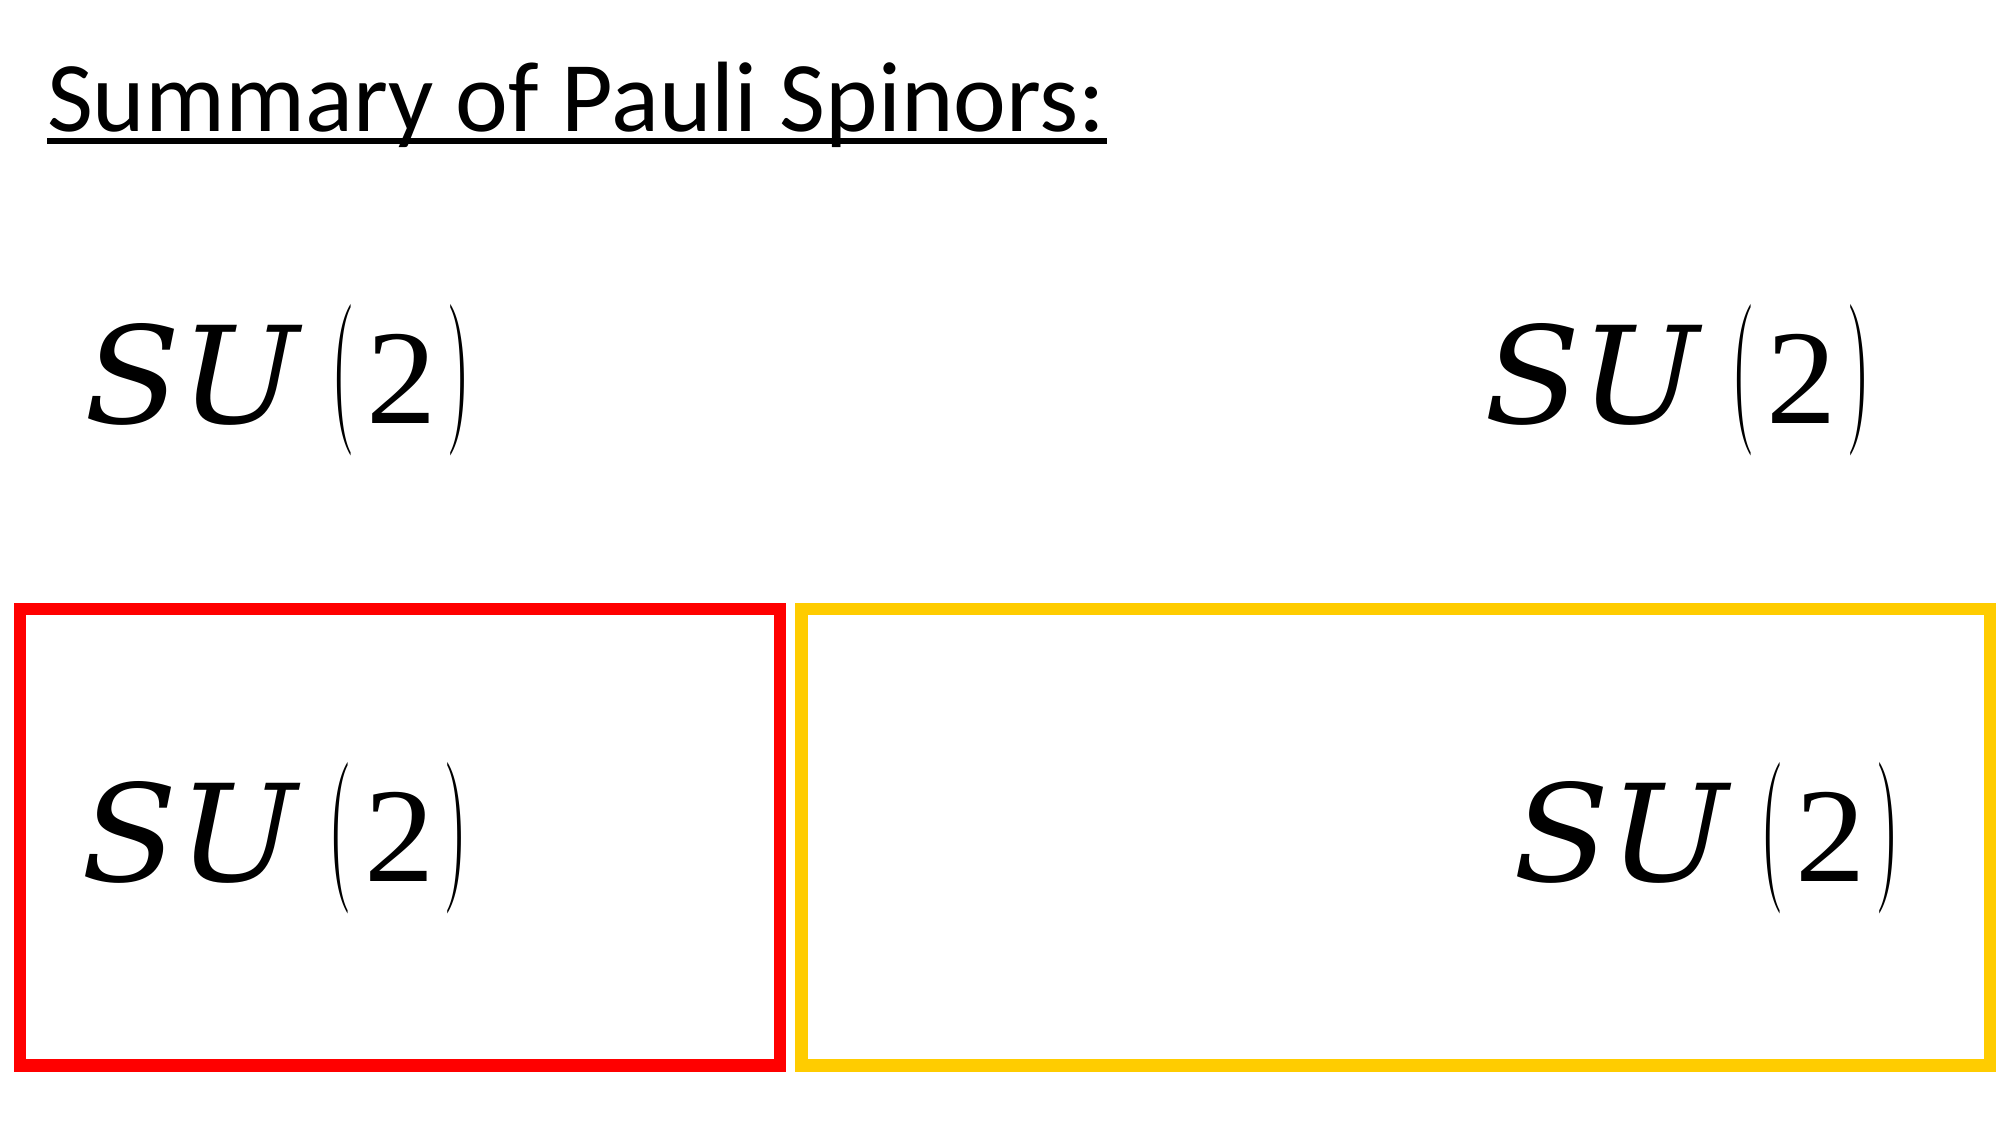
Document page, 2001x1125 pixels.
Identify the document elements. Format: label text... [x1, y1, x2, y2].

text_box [14, 196, 2000, 529]
text_box Summary of Pauli Spinors: [32, 24, 1122, 159]
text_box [19, 609, 2000, 1066]
